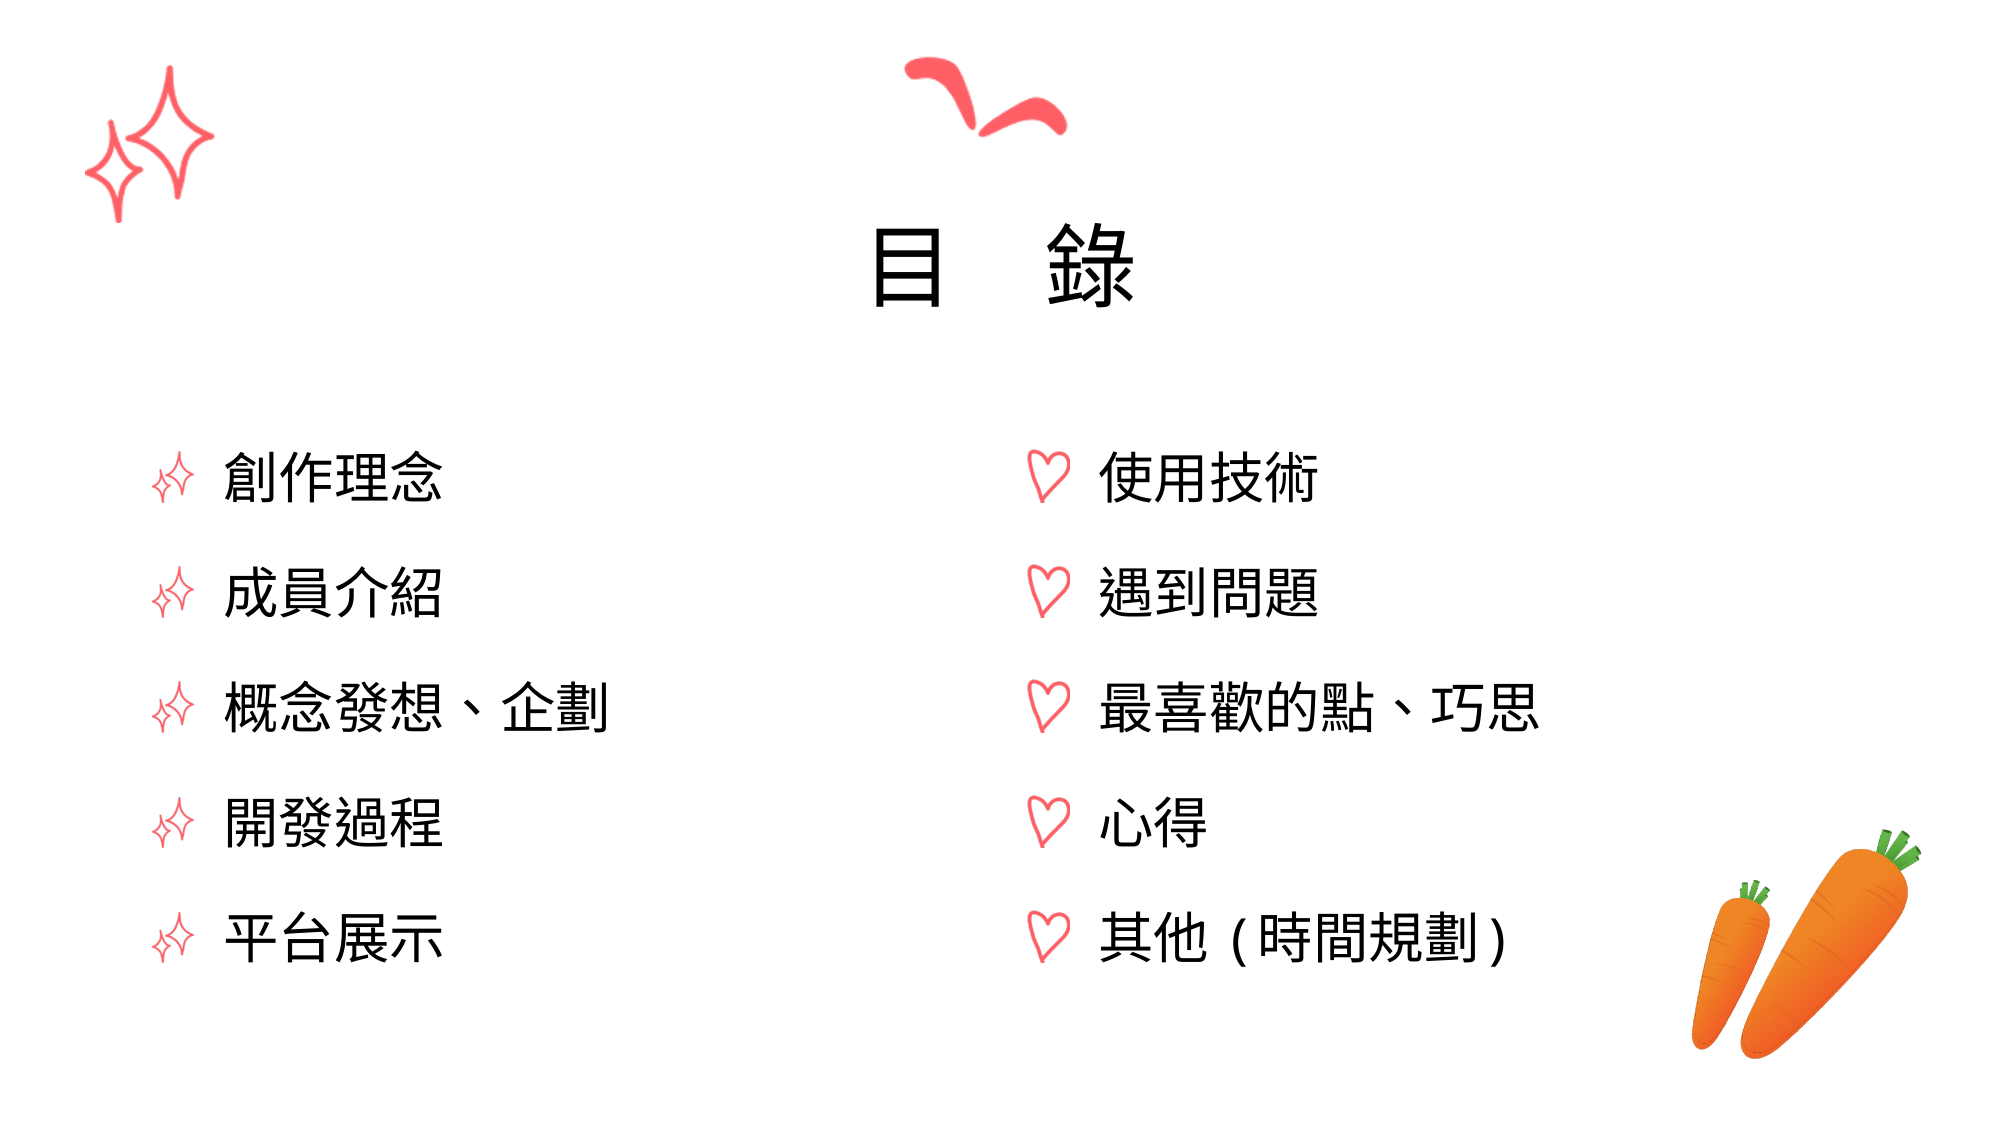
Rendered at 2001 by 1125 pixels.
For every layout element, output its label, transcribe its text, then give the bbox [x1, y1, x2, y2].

picture [903, 49, 1072, 141]
picture [1027, 679, 1070, 733]
picture [152, 449, 199, 503]
picture [1027, 449, 1070, 503]
picture [85, 59, 230, 223]
picture [152, 795, 199, 848]
picture [152, 910, 199, 963]
picture [1027, 795, 1070, 848]
picture [152, 679, 199, 733]
picture [1027, 910, 1070, 963]
picture [1027, 564, 1070, 618]
title 目 錄 [137, 162, 1863, 380]
list 創作理念 成員介紹 概念發想、企劃 開發過程 平台展示 [137, 401, 988, 985]
picture [1674, 809, 1942, 1082]
picture [152, 564, 199, 618]
list 使用技術 遇到問題 最喜歡的點、巧思 心得 其他 (時間規劃) [1012, 401, 1863, 985]
